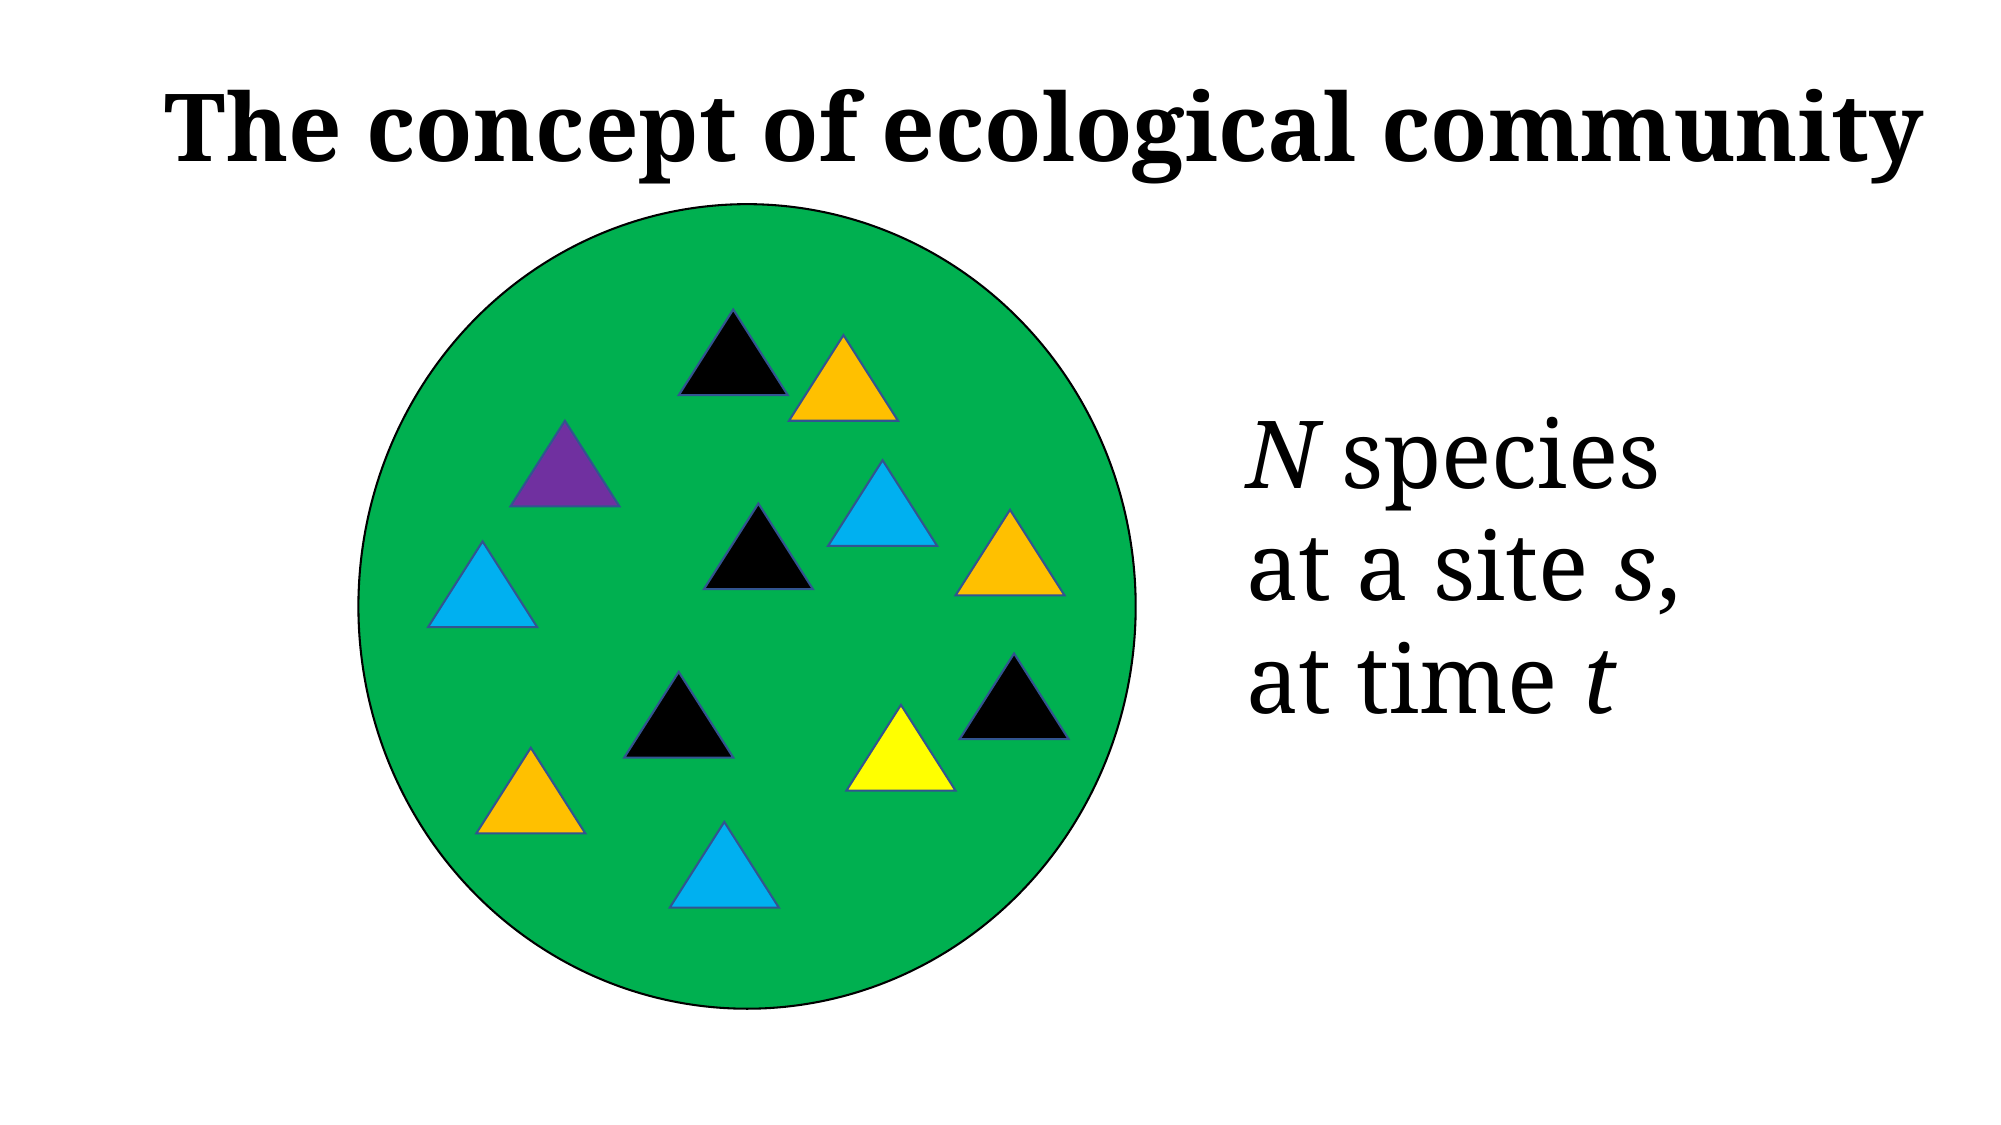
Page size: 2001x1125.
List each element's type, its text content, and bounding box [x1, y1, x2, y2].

text_box [426, 539, 540, 629]
text_box [953, 507, 1067, 597]
text_box N species at a site s, at time t [1231, 387, 1977, 740]
text_box [844, 702, 958, 792]
text_box [622, 670, 736, 759]
text_box The concept of ecological community [0, 60, 2000, 188]
text_box [701, 501, 815, 591]
text_box [474, 745, 588, 835]
text_box [508, 418, 622, 508]
text_box [357, 203, 1137, 1010]
text_box [676, 307, 790, 397]
text_box [957, 651, 1071, 741]
text_box [826, 458, 940, 547]
text_box [787, 333, 900, 422]
text_box [667, 820, 781, 909]
